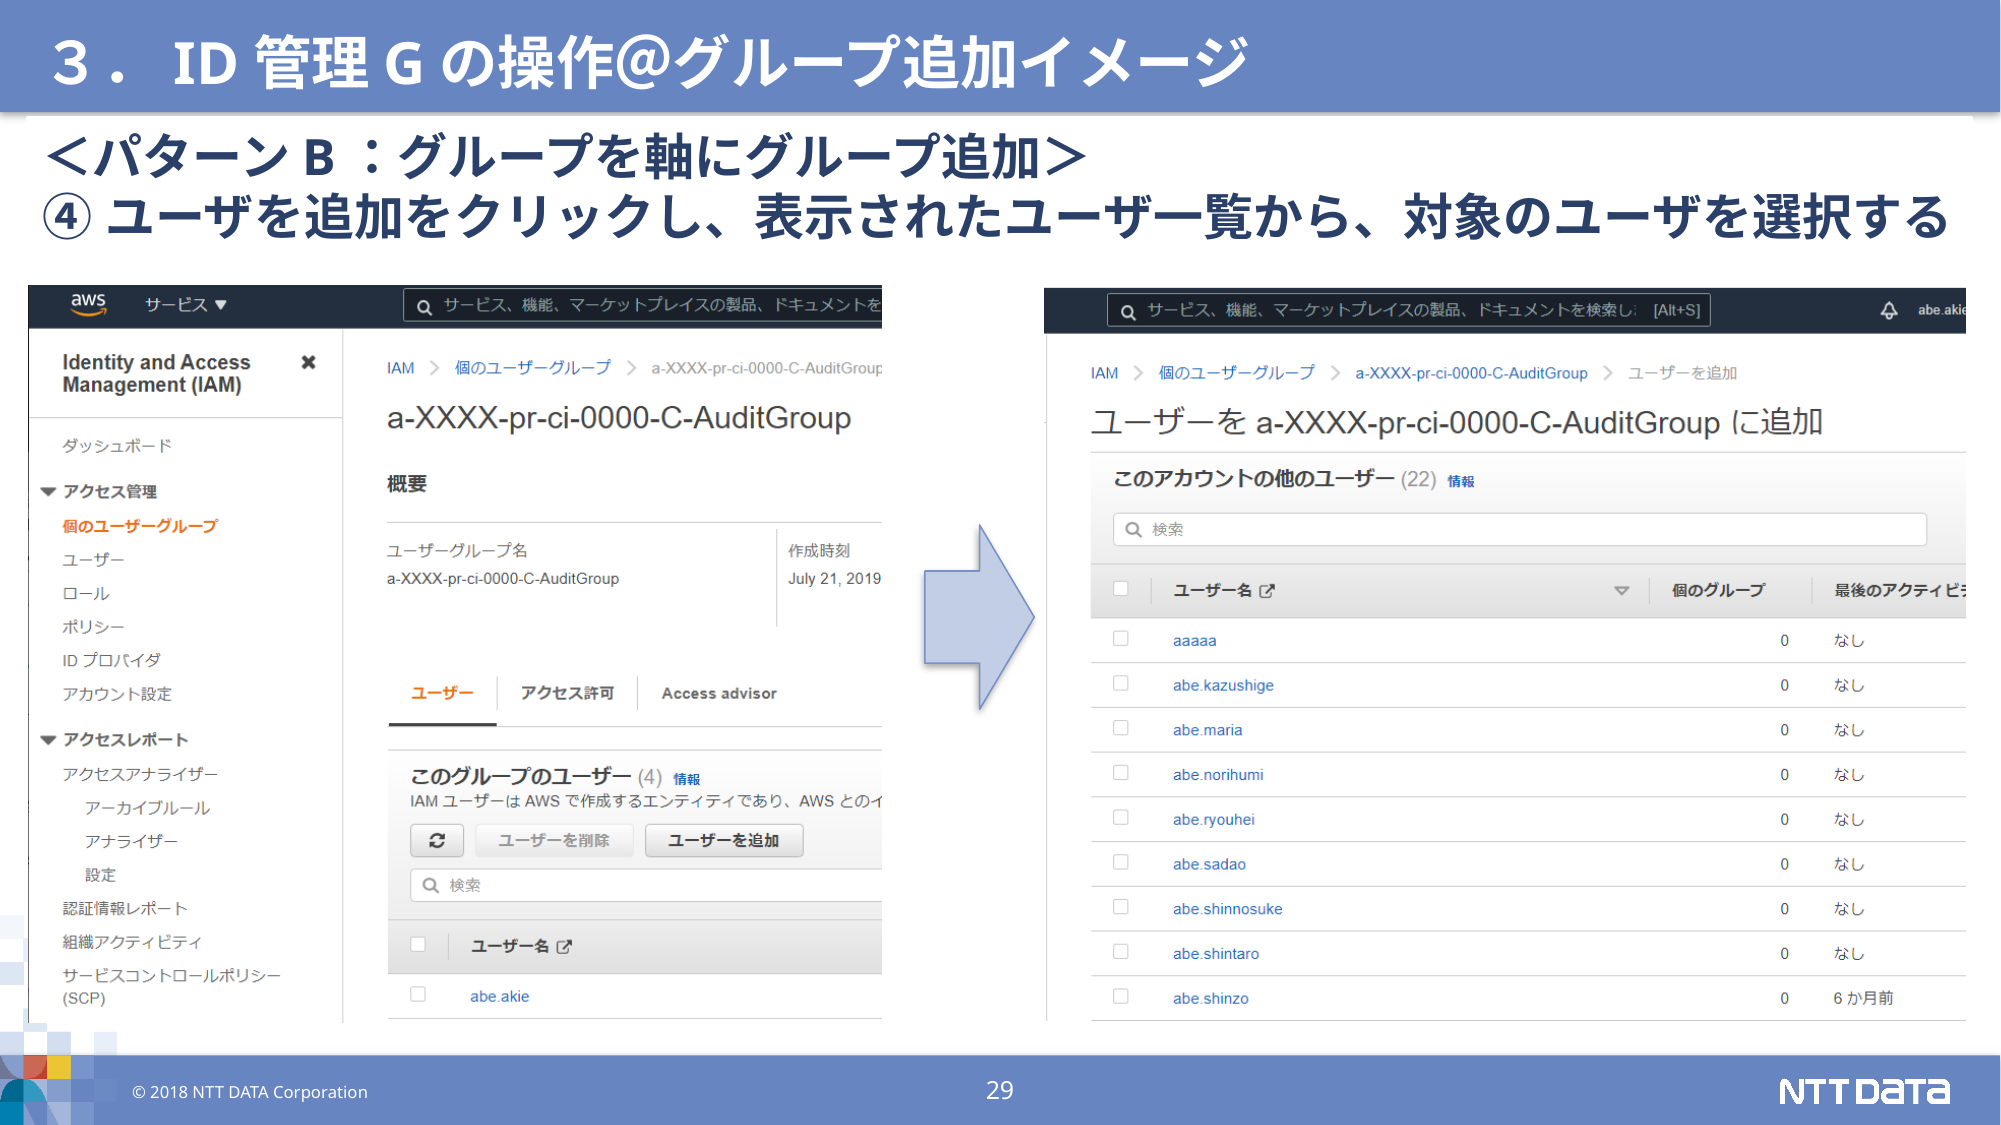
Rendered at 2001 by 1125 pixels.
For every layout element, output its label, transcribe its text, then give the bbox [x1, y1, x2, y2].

text_box ＜パターンB：グループを軸にグループ追加＞ ④ユーザを追加をクリックし、表示されたユーザ一覧から、対象のユーザを選択する [26, 116, 1973, 255]
picture [1044, 287, 1966, 1021]
picture [1767, 1066, 1962, 1116]
list ３．ID管理Gの操作＠グループ追加イメージ [28, 0, 1972, 113]
picture [0, 285, 882, 1125]
text_box [924, 524, 1035, 711]
